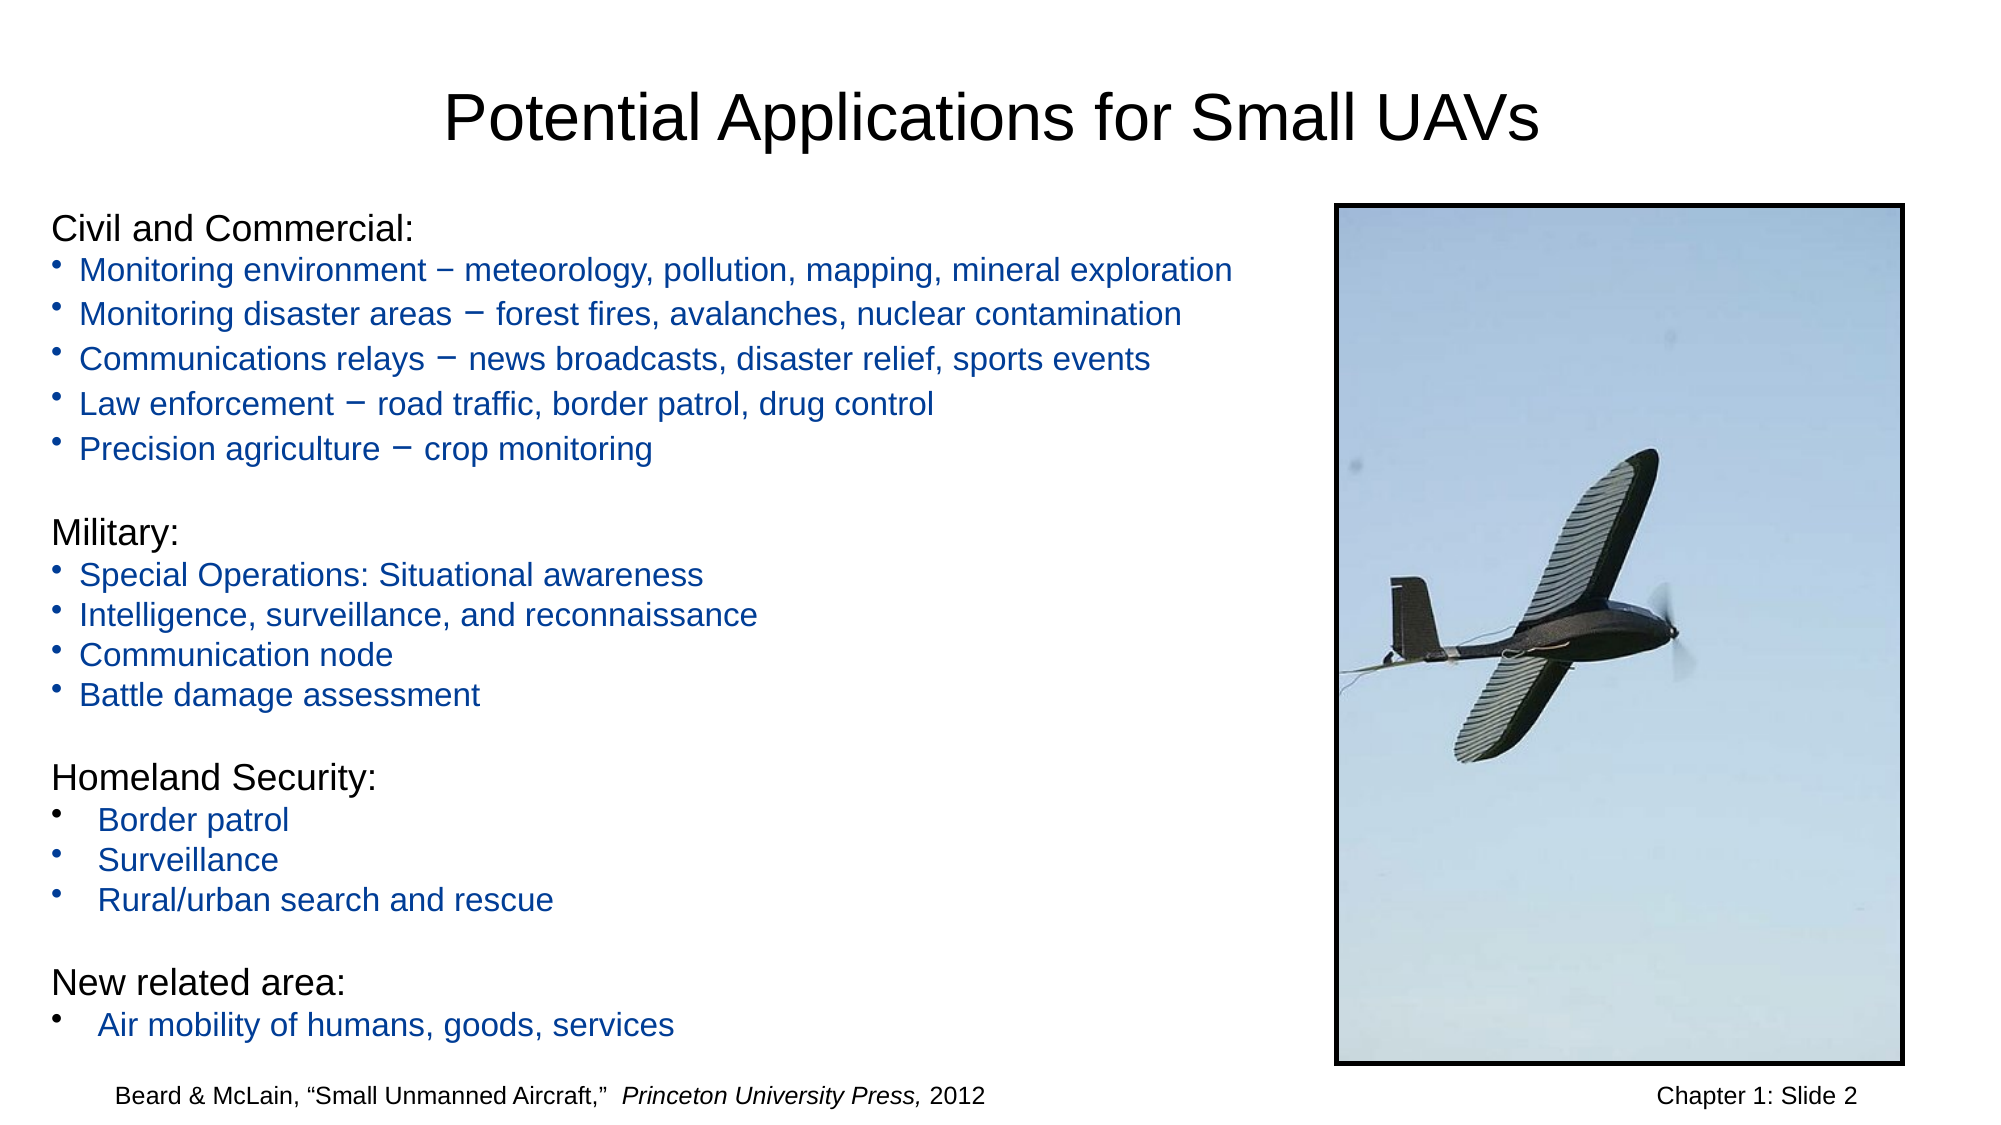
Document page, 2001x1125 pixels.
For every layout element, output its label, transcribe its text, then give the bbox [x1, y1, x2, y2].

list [1338, 207, 1901, 1062]
title Potential Applications for Small UAVs [324, 19, 1676, 208]
text_box Civil and Commercial: Monitoring environment − meteorology, pollution, mapping, mineral exploration Monitoring disaster areas − forest fires, avalanches, nuclear contamination Communications relays − news broadcasts, disaster relief, sports events Law enforcement − road traffic, border patrol, drug control Precision agriculture − crop monitoring Military: Special Operations: Situational awareness Intelligence, surveillance, and reconnaissance Communication node Battle damage assessment Homeland Security: Border patrol Surveillance Rural/urban search and rescue New related area: Air mobility of humans, goods, services [36, 196, 2000, 1090]
